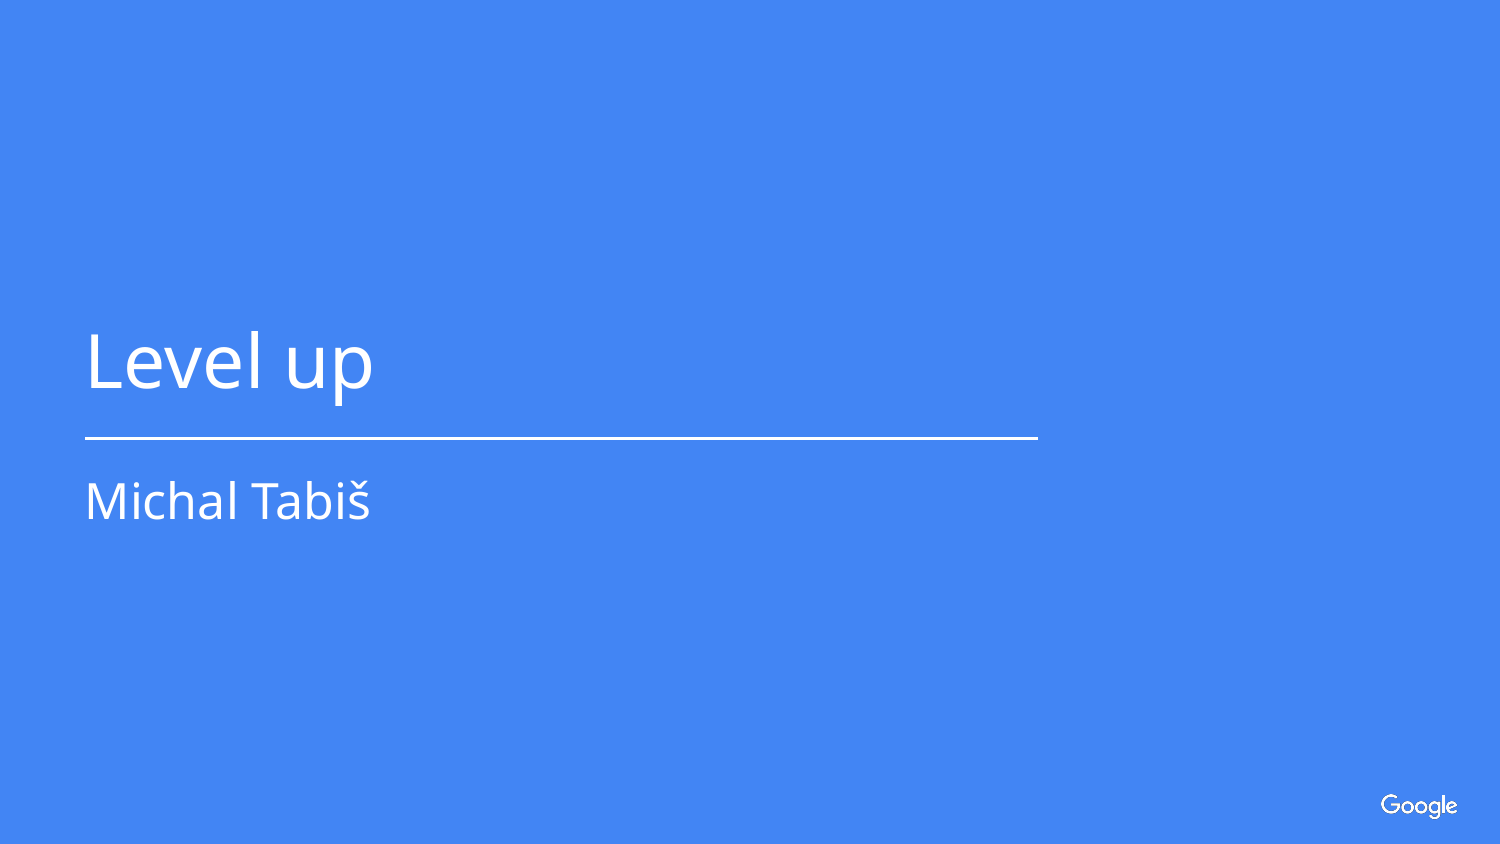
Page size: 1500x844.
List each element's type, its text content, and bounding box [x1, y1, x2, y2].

text_box Michal Tabiš [84, 454, 894, 545]
text_box Level up [84, 298, 894, 419]
picture [1381, 793, 1458, 821]
